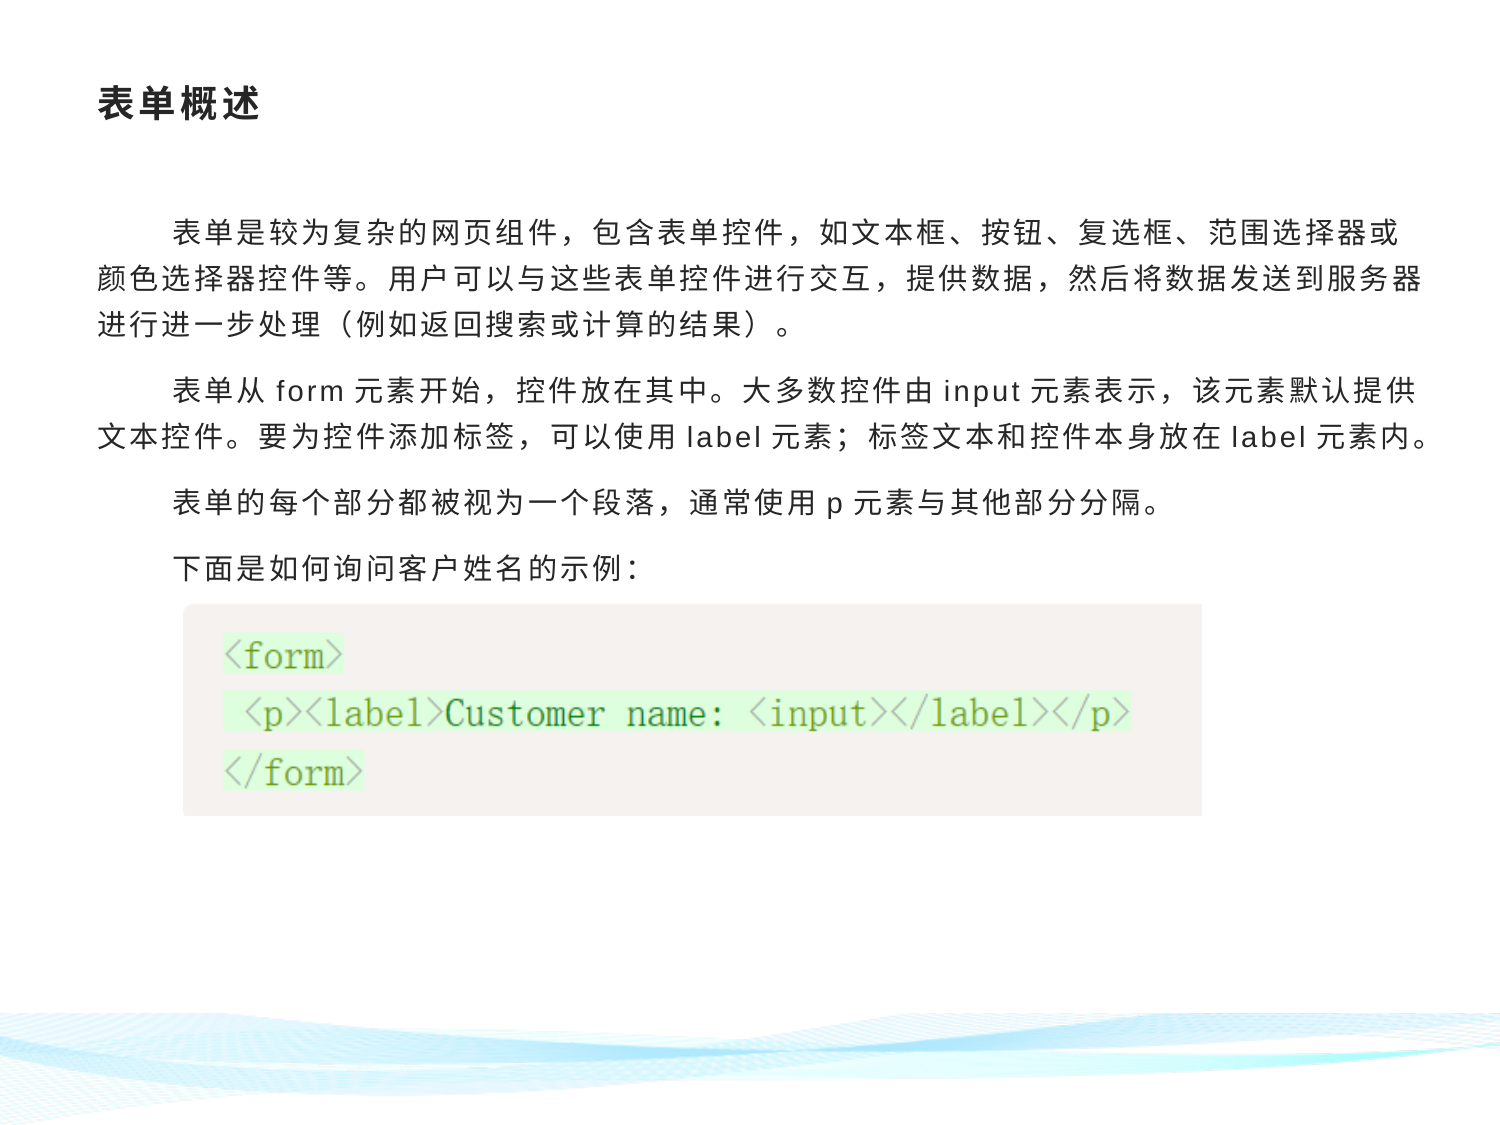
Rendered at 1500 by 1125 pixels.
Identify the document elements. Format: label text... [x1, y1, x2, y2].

title 表单概述 [82, 72, 1418, 146]
picture [0, 1013, 1500, 1125]
picture [183, 601, 1202, 816]
list 表单是较为复杂的网页组件，包含表单控件，如文本框、按钮、复选框、范围选择器或颜色选择器控件等。用户可以与这些表单控件进行交互，提供数据，然后将数据发送到服务器进行进一步处理（例如返回搜索或计算的结果）。 表单从form元素开始，控件放在其中。大多数控件由input元素表示，该元素默认提供文本控件。要为控件添加标签，可以使用label元素；标签文本和控件本身放在label元素内。 表单的每个部分都被视为一个段落，通常使用p元素与其他部分分隔。 下面是如何询问客户姓名的示例： [82, 196, 1443, 1039]
